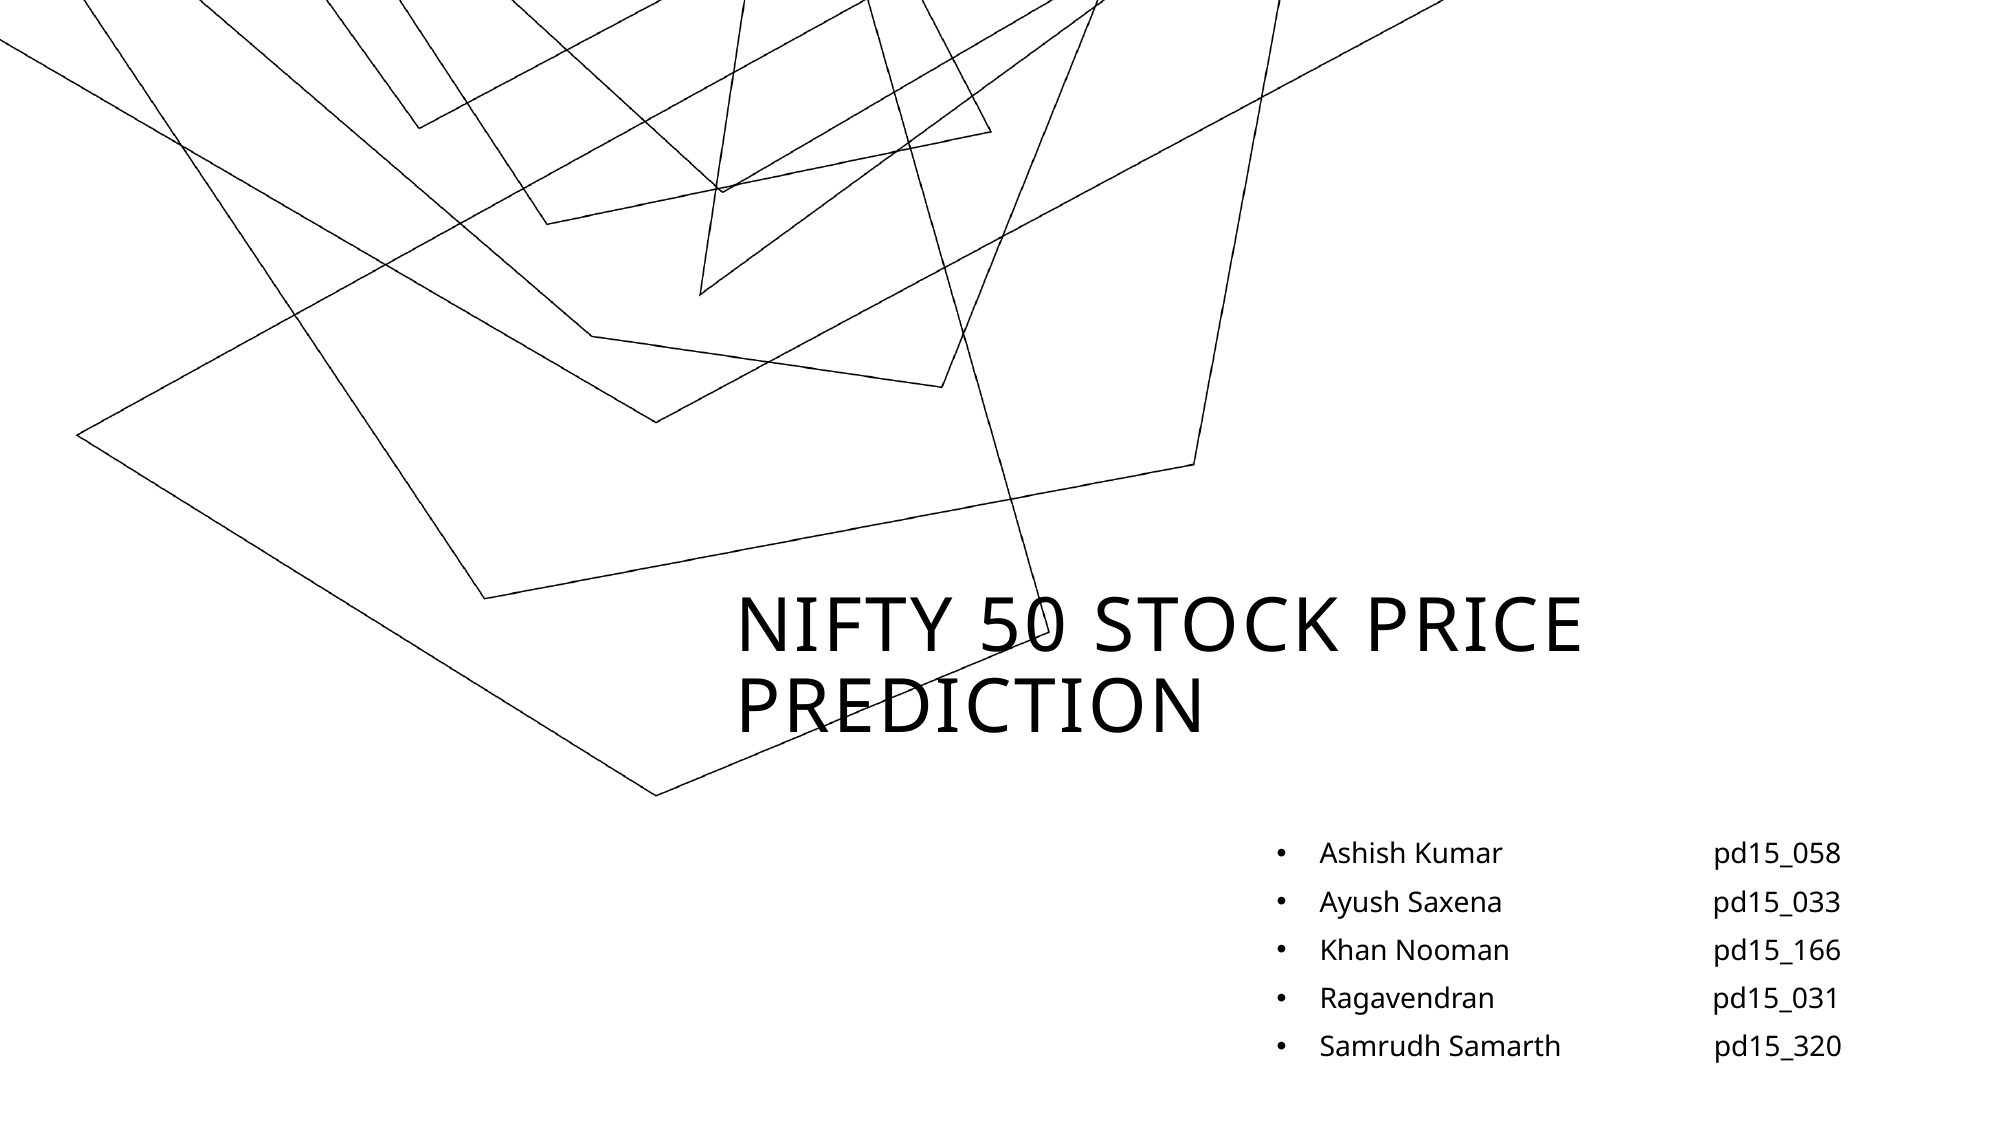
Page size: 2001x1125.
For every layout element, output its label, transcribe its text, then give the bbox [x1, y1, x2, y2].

picture [0, 0, 1557, 830]
subtitle Ashish Kumar pd15_058 Ayush Saxena pd15_033 Khan Nooman pd15_166 Ragavendran pd15_031 Samrudh Samarth pd15_320 [1261, 832, 1864, 1087]
title Nifty 50 stock price prediction [720, 660, 1973, 757]
